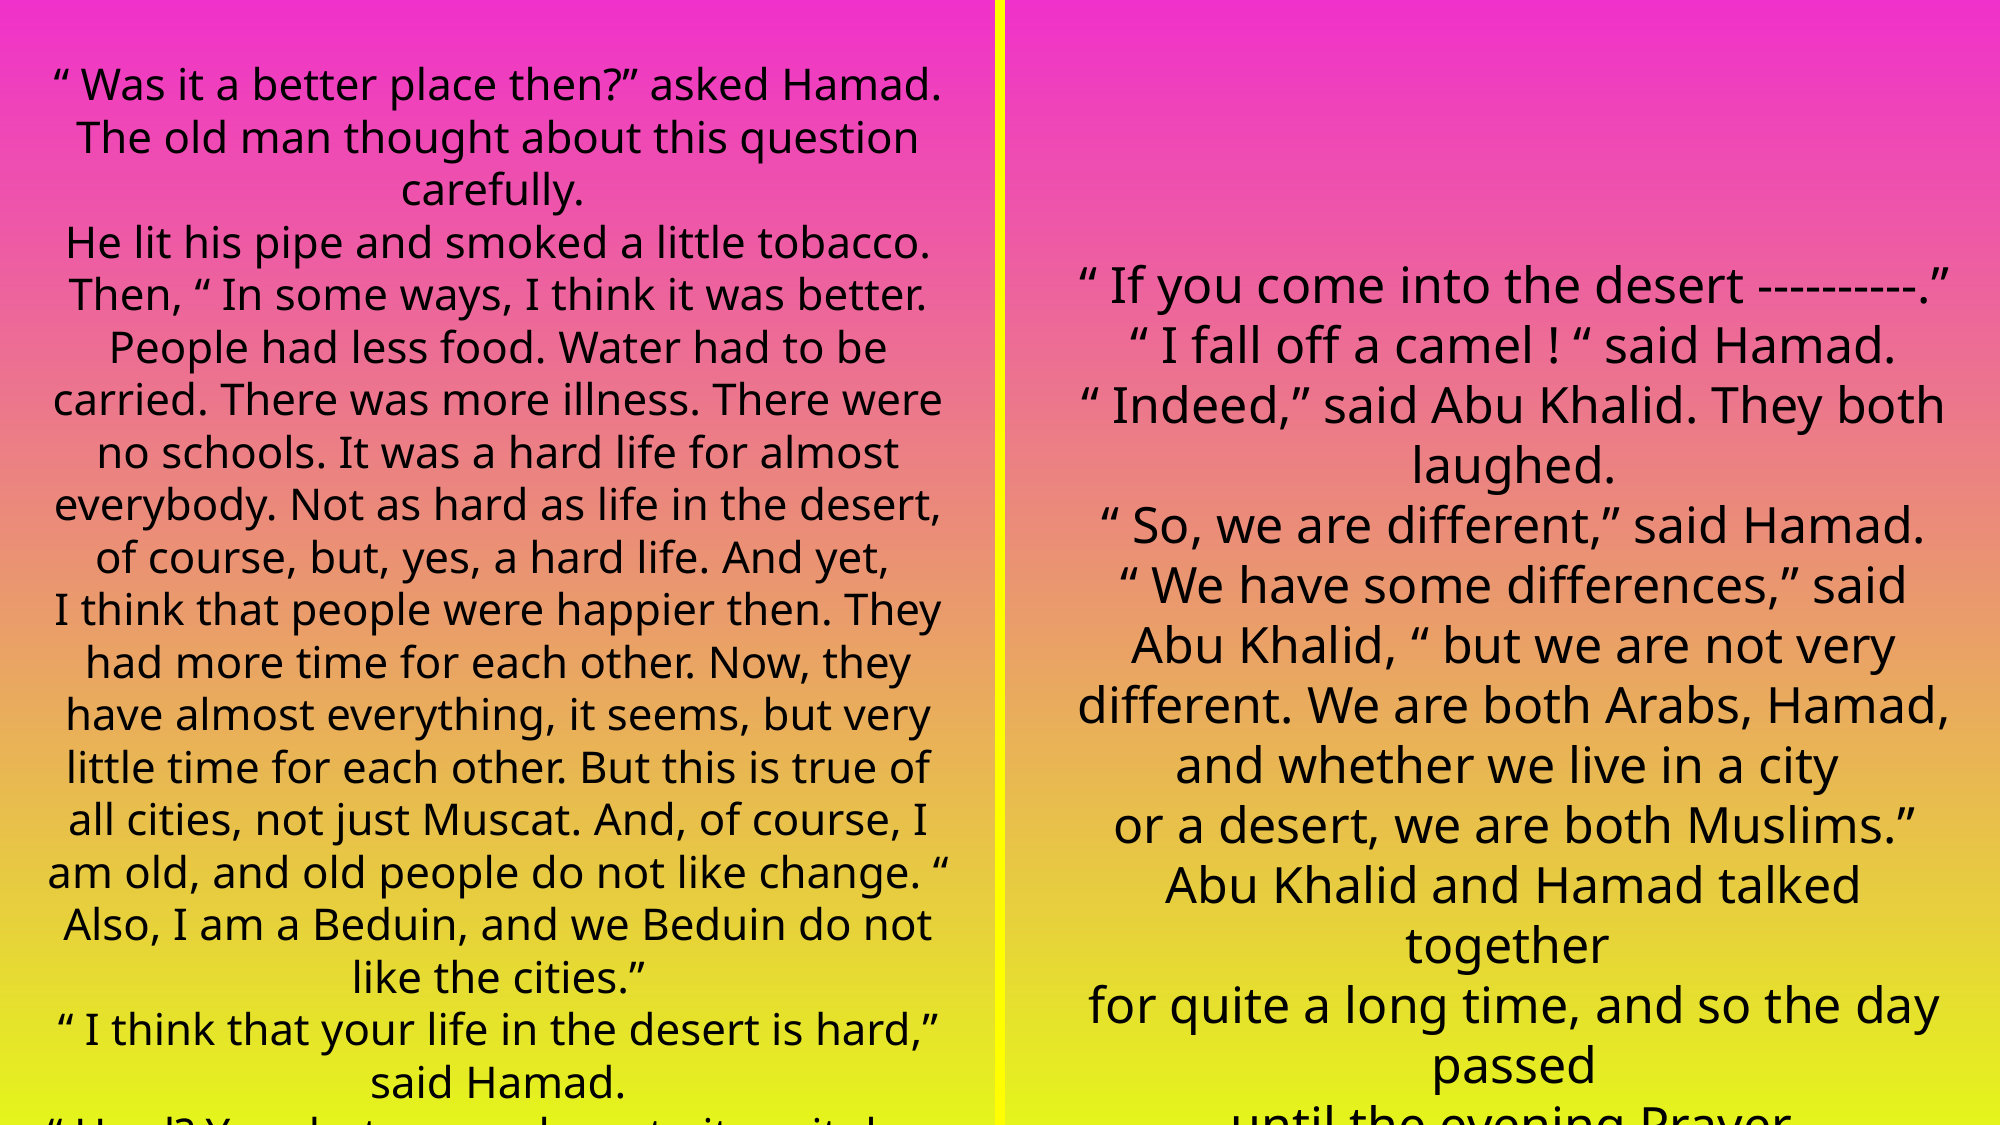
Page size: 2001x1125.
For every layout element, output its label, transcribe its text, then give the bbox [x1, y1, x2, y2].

text_box [1005, 0, 1021, 1125]
text_box “ If you come into the desert ----------.” “ I fall off a camel ! “ said Hamad. “ Indeed,” said Abu Khalid. They both laughed. “ So, we are different,” said Hamad. “ We have some differences,” said Abu Khalid, “ but we are not very different. We are both Arabs, Hamad, and whether we live in a city or a desert, we are both Muslims.” Abu Khalid and Hamad talked together for quite a long time, and so the day passed until the evening Prayer. [1056, 246, 1973, 1125]
text_box [1021, 0, 2000, 1125]
text_box “ Was it a better place then?” asked Hamad. The old man thought about this question carefully. He lit his pipe and smoked a little tobacco. Then, “ In some ways, I think it was better. People had less food. Water had to be carried. There was more illness. There were no schools. It was a hard life for almost everybody. Not as hard as life in the desert, of course, but, yes, a hard life. And yet, I think that people were happier then. They had more time for each other. Now, they have almost everything, it seems, but very little time for each other. But this is true of all cities, not just Muscat. And, of course, I am old, and old people do not like change. “ Also, I am a Beduin, and we Beduin do not like the cities.” “ I think that your life in the desert is hard,” said Hamad. “ Hard? Yes,, but we are born to it, so it does not seem to us as hard as it seems to you. You were born to city life and you know how to live it. If I go into a city, I may get knocked down by a car.” [26, 49, 971, 1125]
text_box [0, 0, 995, 1125]
